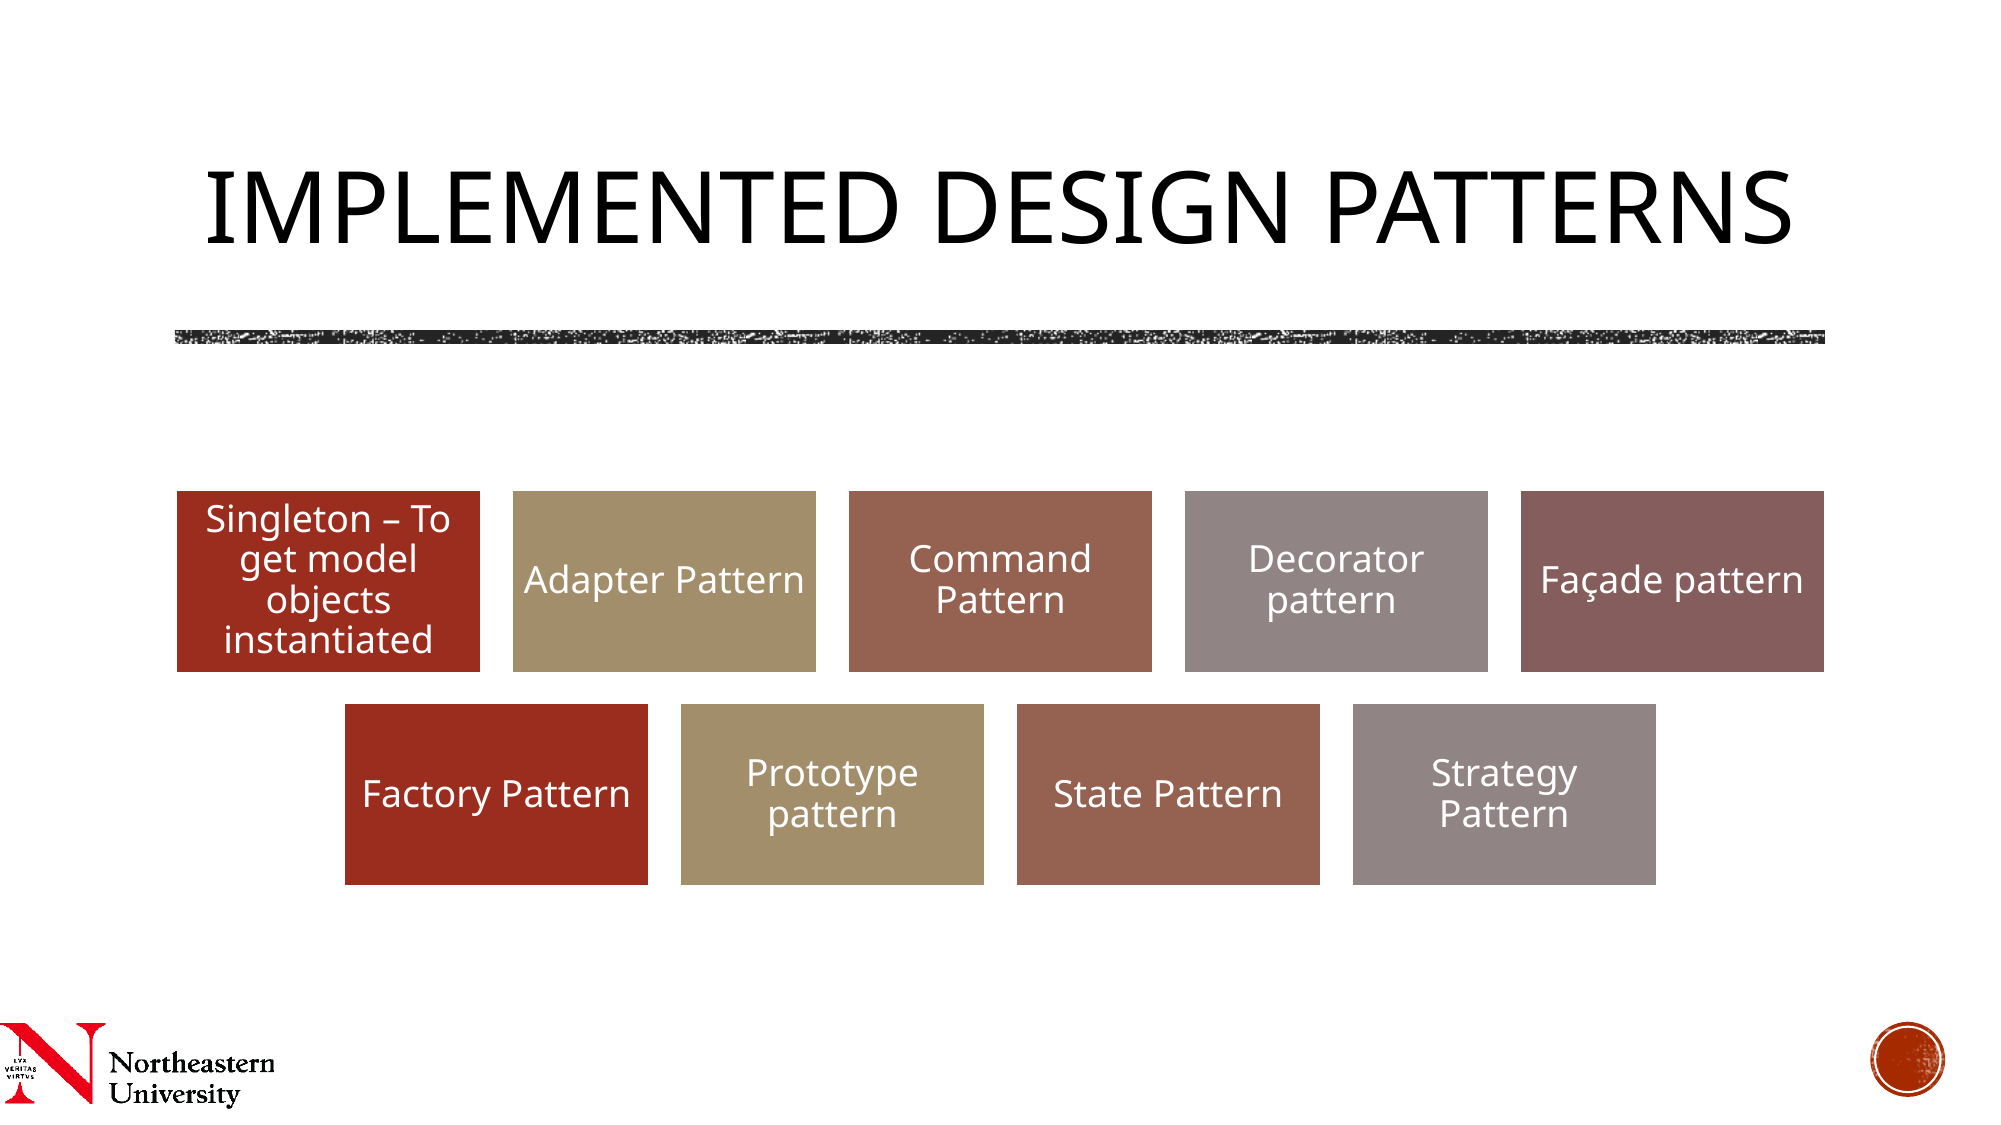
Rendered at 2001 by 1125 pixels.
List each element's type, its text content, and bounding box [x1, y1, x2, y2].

title Implemented Design Patterns [175, 79, 1826, 329]
text_box [174, 329, 1826, 344]
picture [0, 995, 274, 1125]
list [176, 392, 1824, 984]
